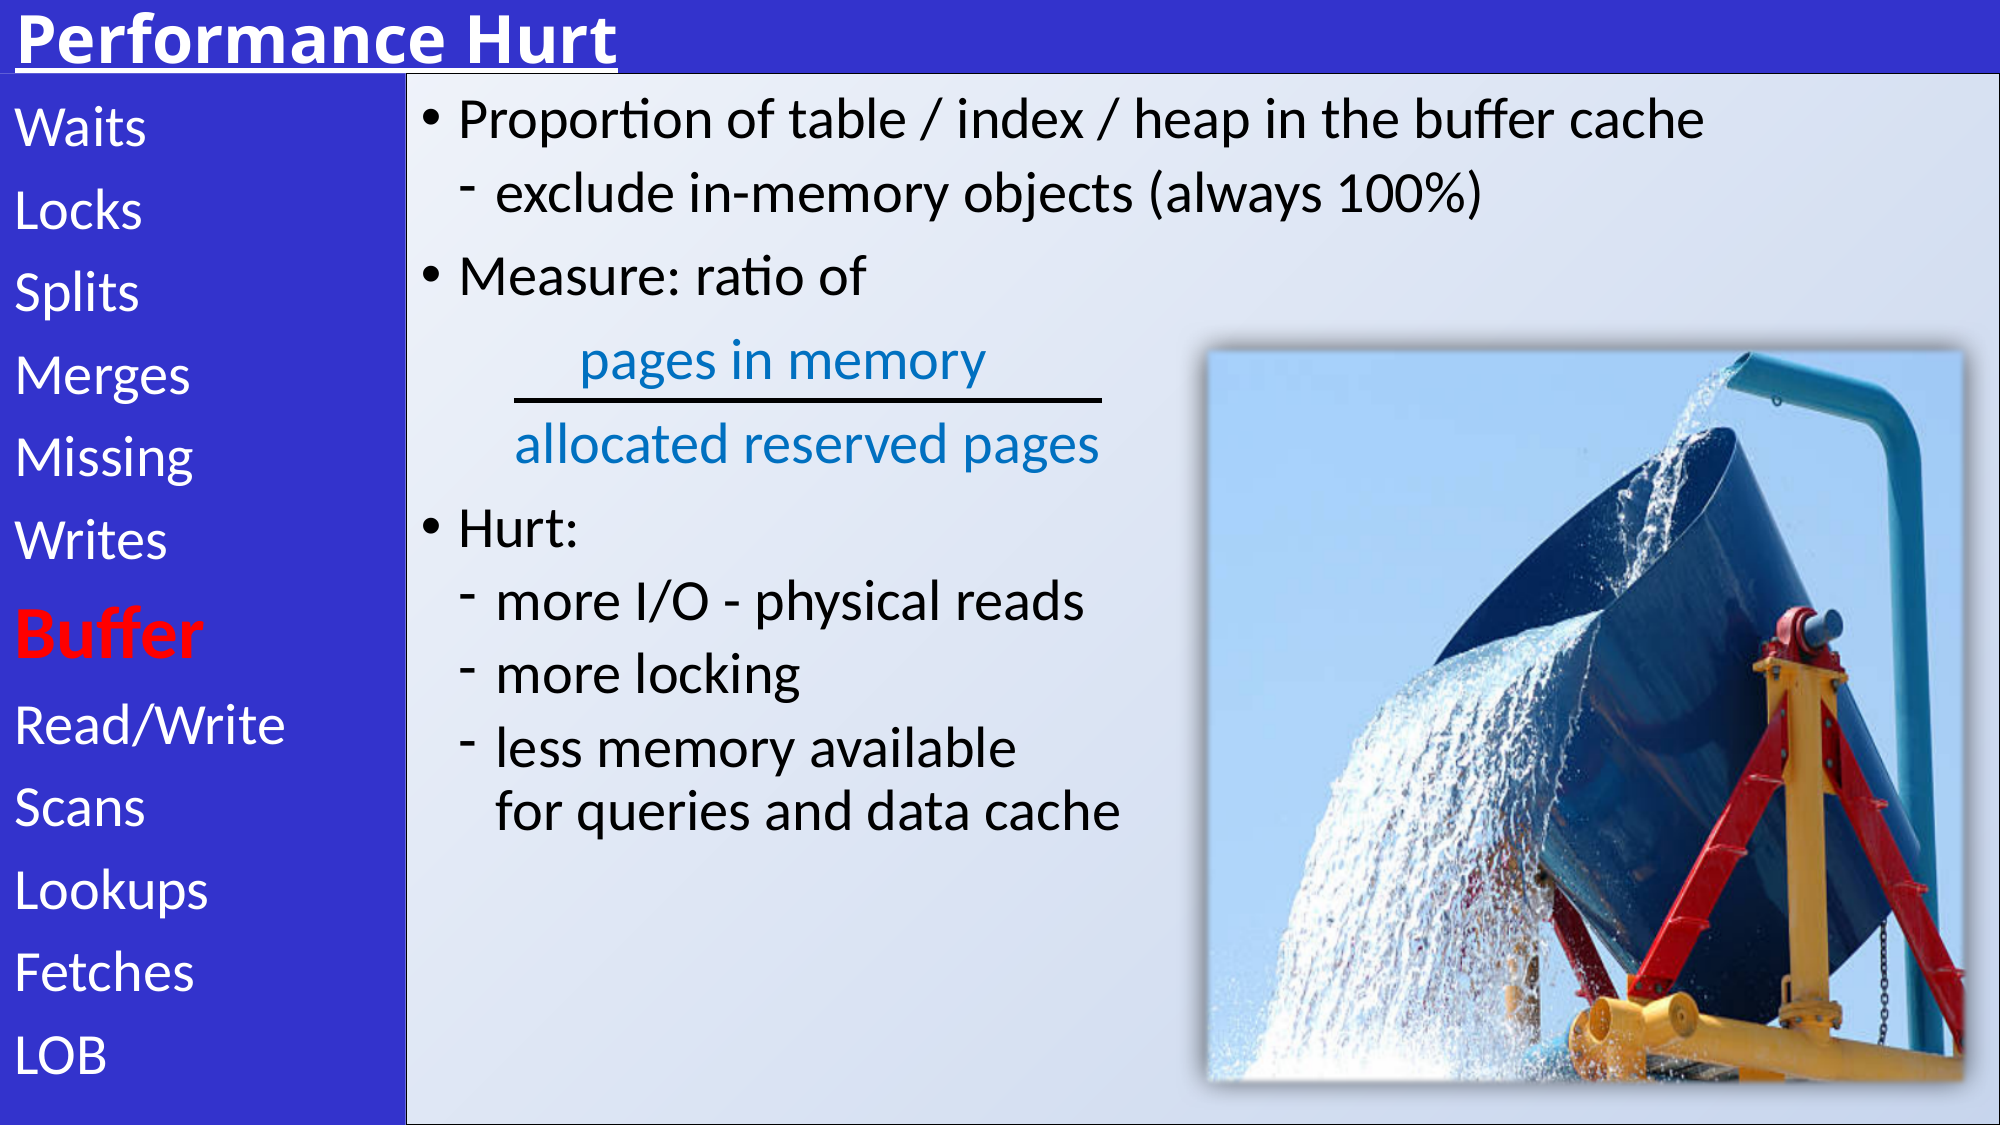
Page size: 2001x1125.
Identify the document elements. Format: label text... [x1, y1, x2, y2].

list Waits Locks Splits Merges Missing Writes Buffer Read/Write Scans Lookups Fetches LOB [0, 73, 406, 1125]
title Performance Hurt [0, 0, 2000, 73]
picture [1202, 346, 2000, 1086]
list Proportion of table / index / heap in the buffer cache exclude in-memory objects (always 100%) Measure: ratio of pages in memory allocated reserved pages Hurt: more I/O - physical reads more locking less memory available for queries and data cache [406, 73, 2000, 1125]
